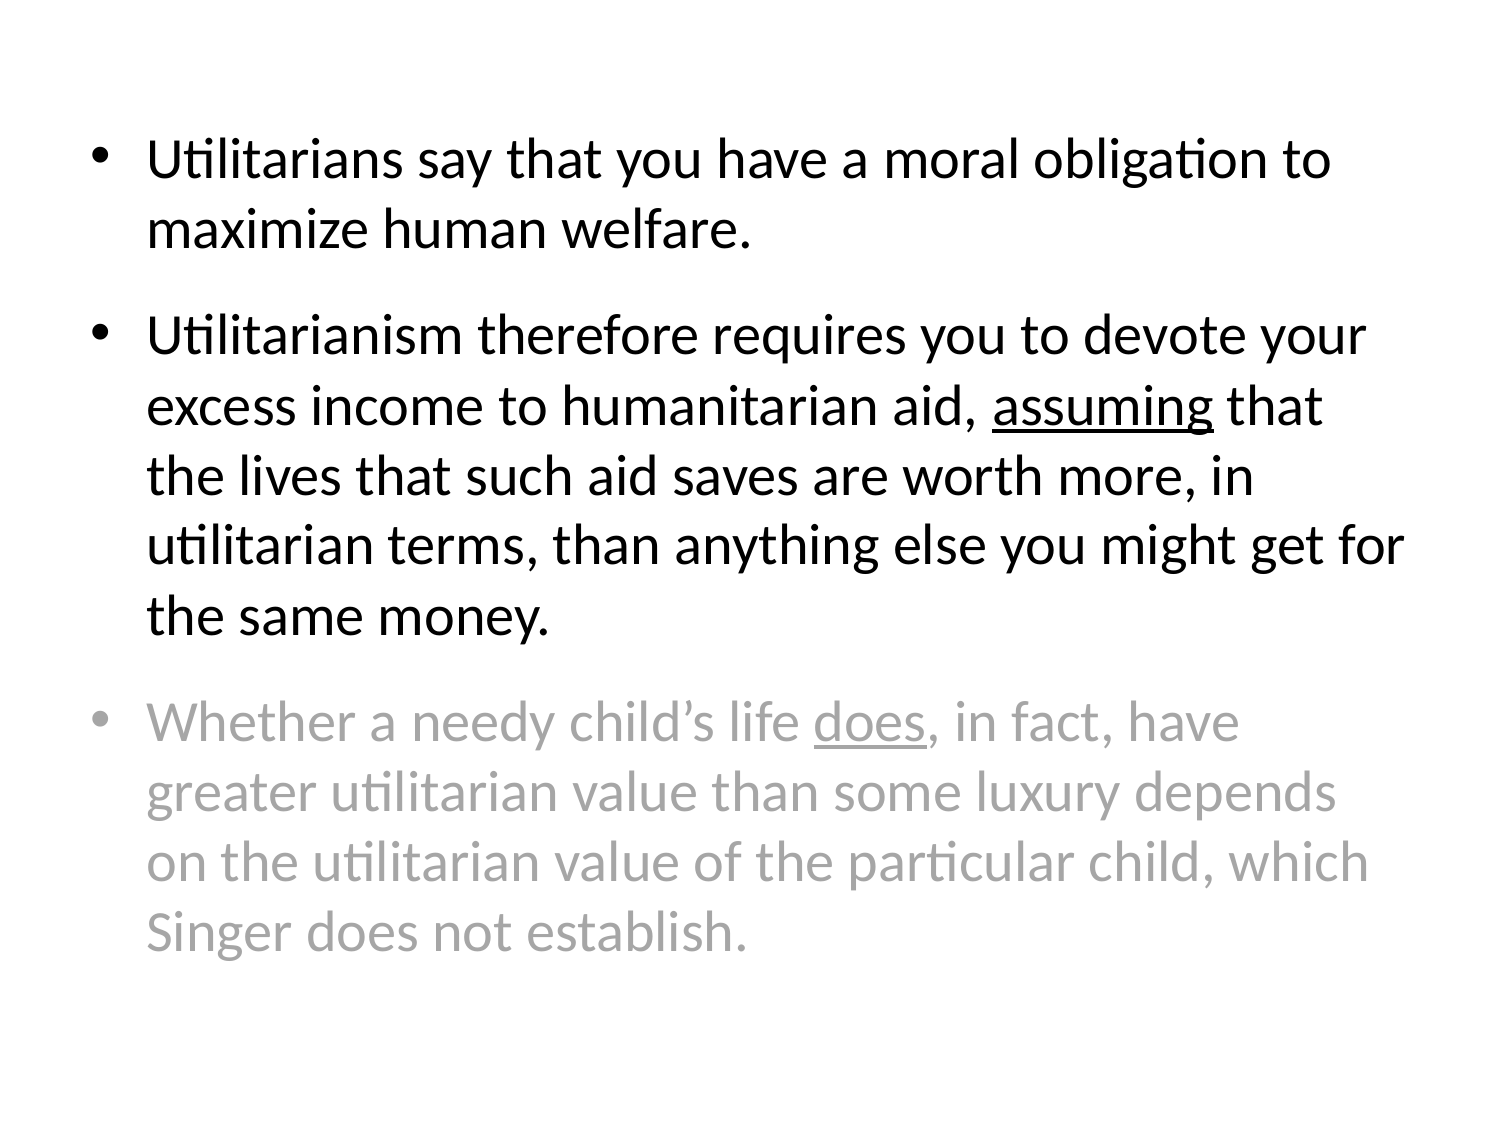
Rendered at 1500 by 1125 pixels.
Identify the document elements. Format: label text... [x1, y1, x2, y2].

list Utilitarians say that you have a moral obligation to maximize human welfare. Utilitarianism therefore requires you to devote your excess income to humanitarian aid, assuming that the lives that such aid saves are worth more, in utilitarian terms, than anything else you might get for the same money. Whether a needy child’s life does, in fact, have greater utilitarian value than some luxury depends on the utilitarian value of the particular child, which Singer does not establish. [75, 112, 1425, 1075]
